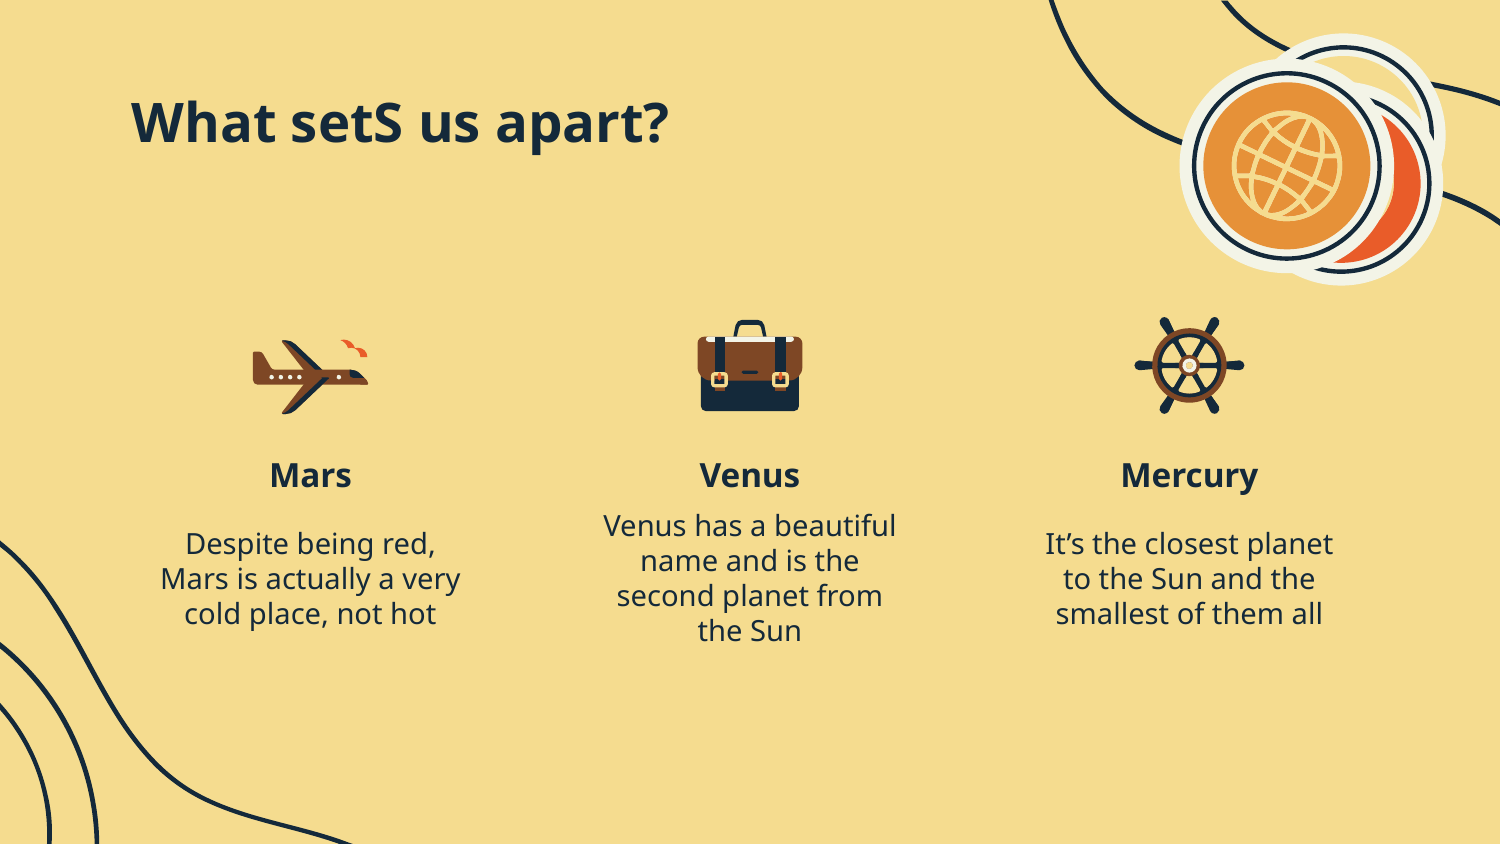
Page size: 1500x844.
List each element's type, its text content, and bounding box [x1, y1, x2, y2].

subtitle Venus has a beautiful name and is the second planet from the Sun [580, 524, 920, 631]
subtitle It’s the closest planet to the Sun and the smallest of them all [1019, 524, 1360, 631]
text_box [1229, 72, 1453, 295]
subtitle Venus [588, 447, 912, 522]
subtitle Despite being red, Mars is actually a very cold place, not hot [140, 524, 481, 631]
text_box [697, 319, 803, 412]
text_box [252, 339, 369, 415]
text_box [1169, 48, 1404, 283]
title What setS us apart? [116, 72, 1164, 167]
subtitle Mercury [1027, 447, 1351, 522]
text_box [1232, 24, 1455, 72]
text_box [1134, 316, 1245, 414]
subtitle Mars [148, 447, 473, 522]
